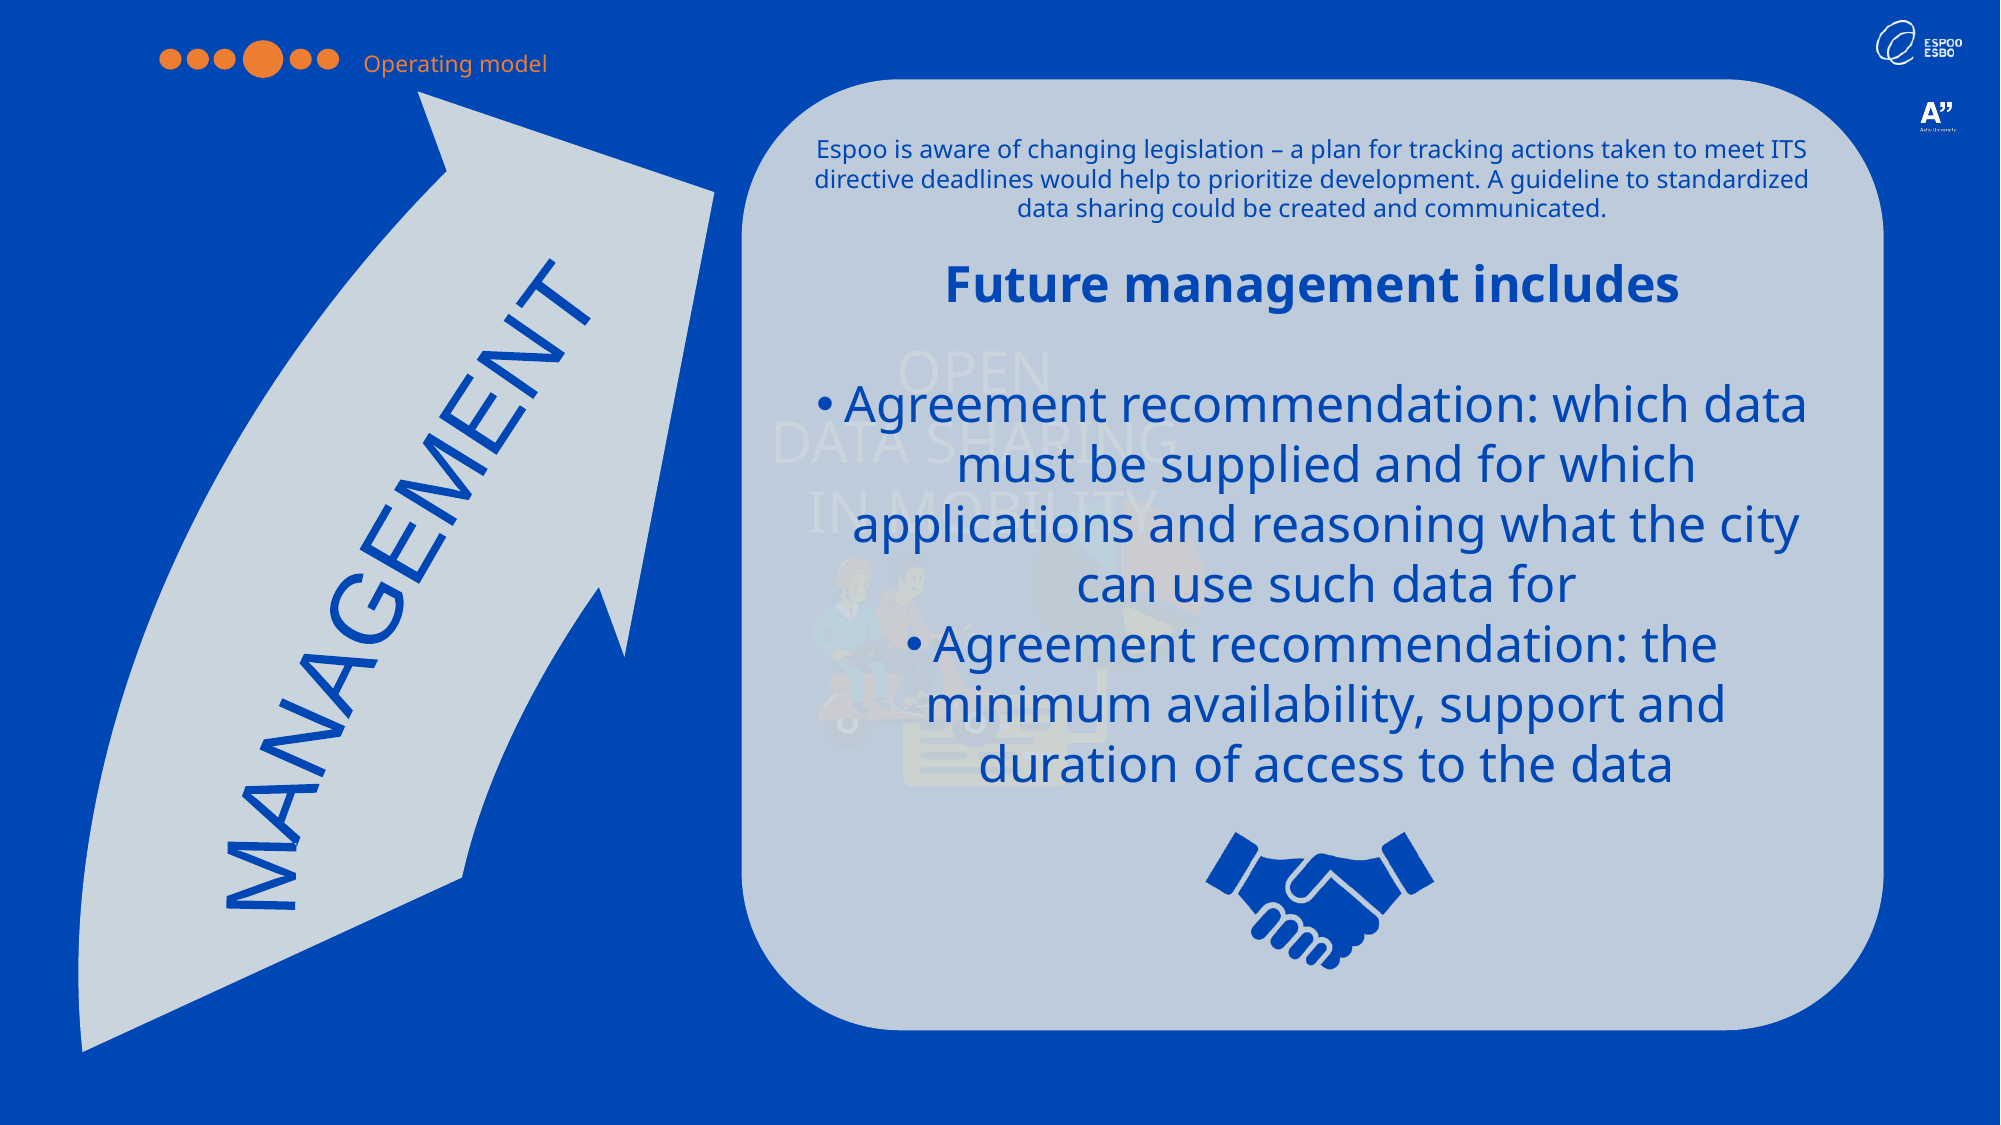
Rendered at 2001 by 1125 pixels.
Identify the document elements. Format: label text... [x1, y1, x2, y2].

text_box [212, 47, 237, 71]
text_box Operating model [348, 42, 846, 85]
text_box [158, 47, 183, 71]
picture [797, 489, 1446, 1027]
text_box [315, 47, 341, 71]
text_box [241, 39, 285, 79]
text_box Espoo is aware of changing legislation – a plan for tracking actions taken to meet ITS directive deadlines would help to prioritize development. A guideline to standardized data sharing could be created and communicated. Future management includes Agreement recommendation: which data must be supplied and for which applications and reasoning what the city can use such data for Agreement recommendation: the minimum availability, support and duration of access to the data [740, 78, 1885, 1032]
picture [1846, 5, 1980, 94]
text_box [185, 47, 210, 71]
text_box [288, 47, 313, 71]
picture [1920, 102, 1956, 132]
text_box [77, 89, 716, 1054]
